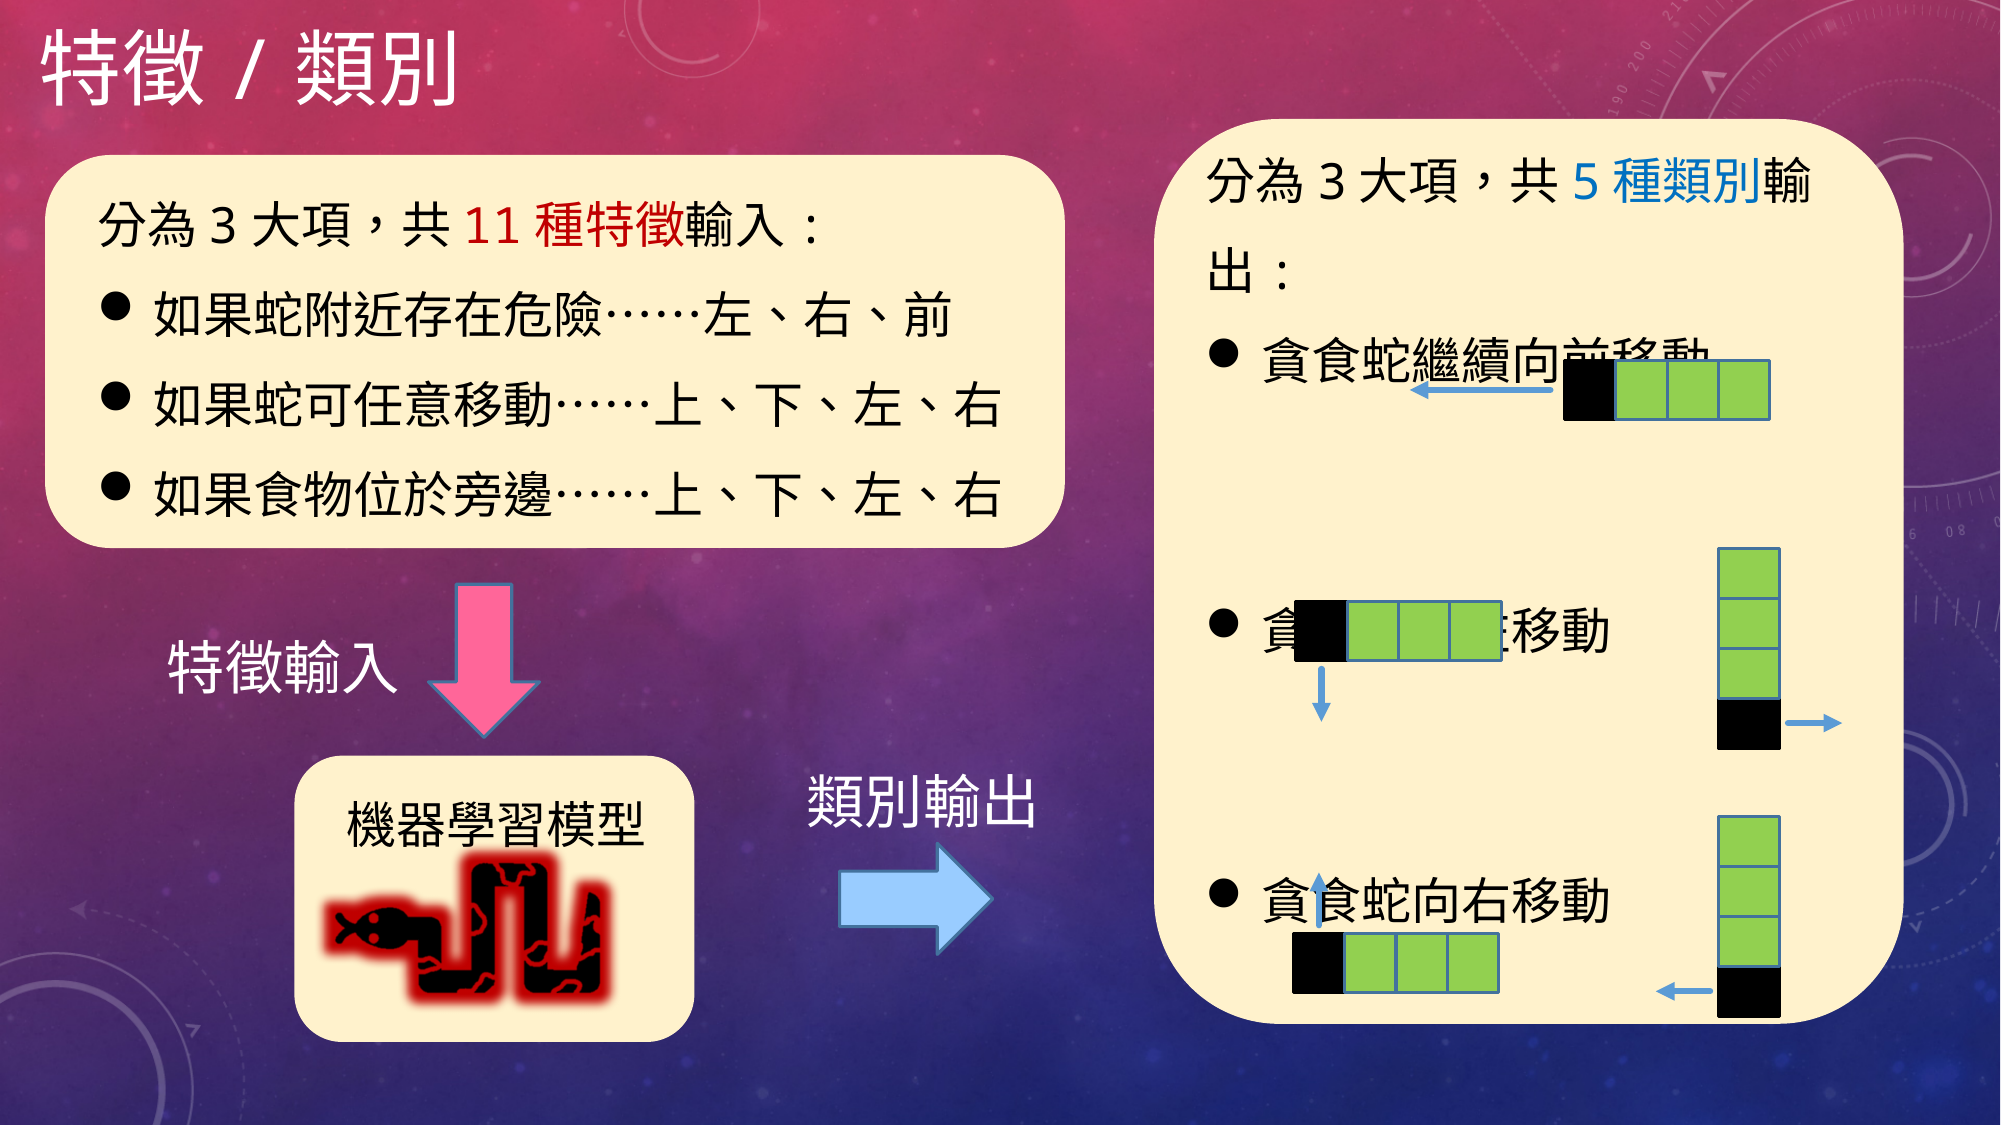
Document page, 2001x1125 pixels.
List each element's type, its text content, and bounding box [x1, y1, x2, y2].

text_box 特徵輸入 [152, 588, 424, 709]
text_box [838, 841, 994, 956]
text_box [294, 755, 709, 1043]
picture [0, 0, 2001, 1125]
text_box 特徵/類別 [23, 8, 477, 124]
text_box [44, 154, 1066, 549]
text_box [1153, 111, 1904, 1037]
text_box [427, 582, 541, 739]
text_box 類別輸出 [791, 723, 1070, 843]
